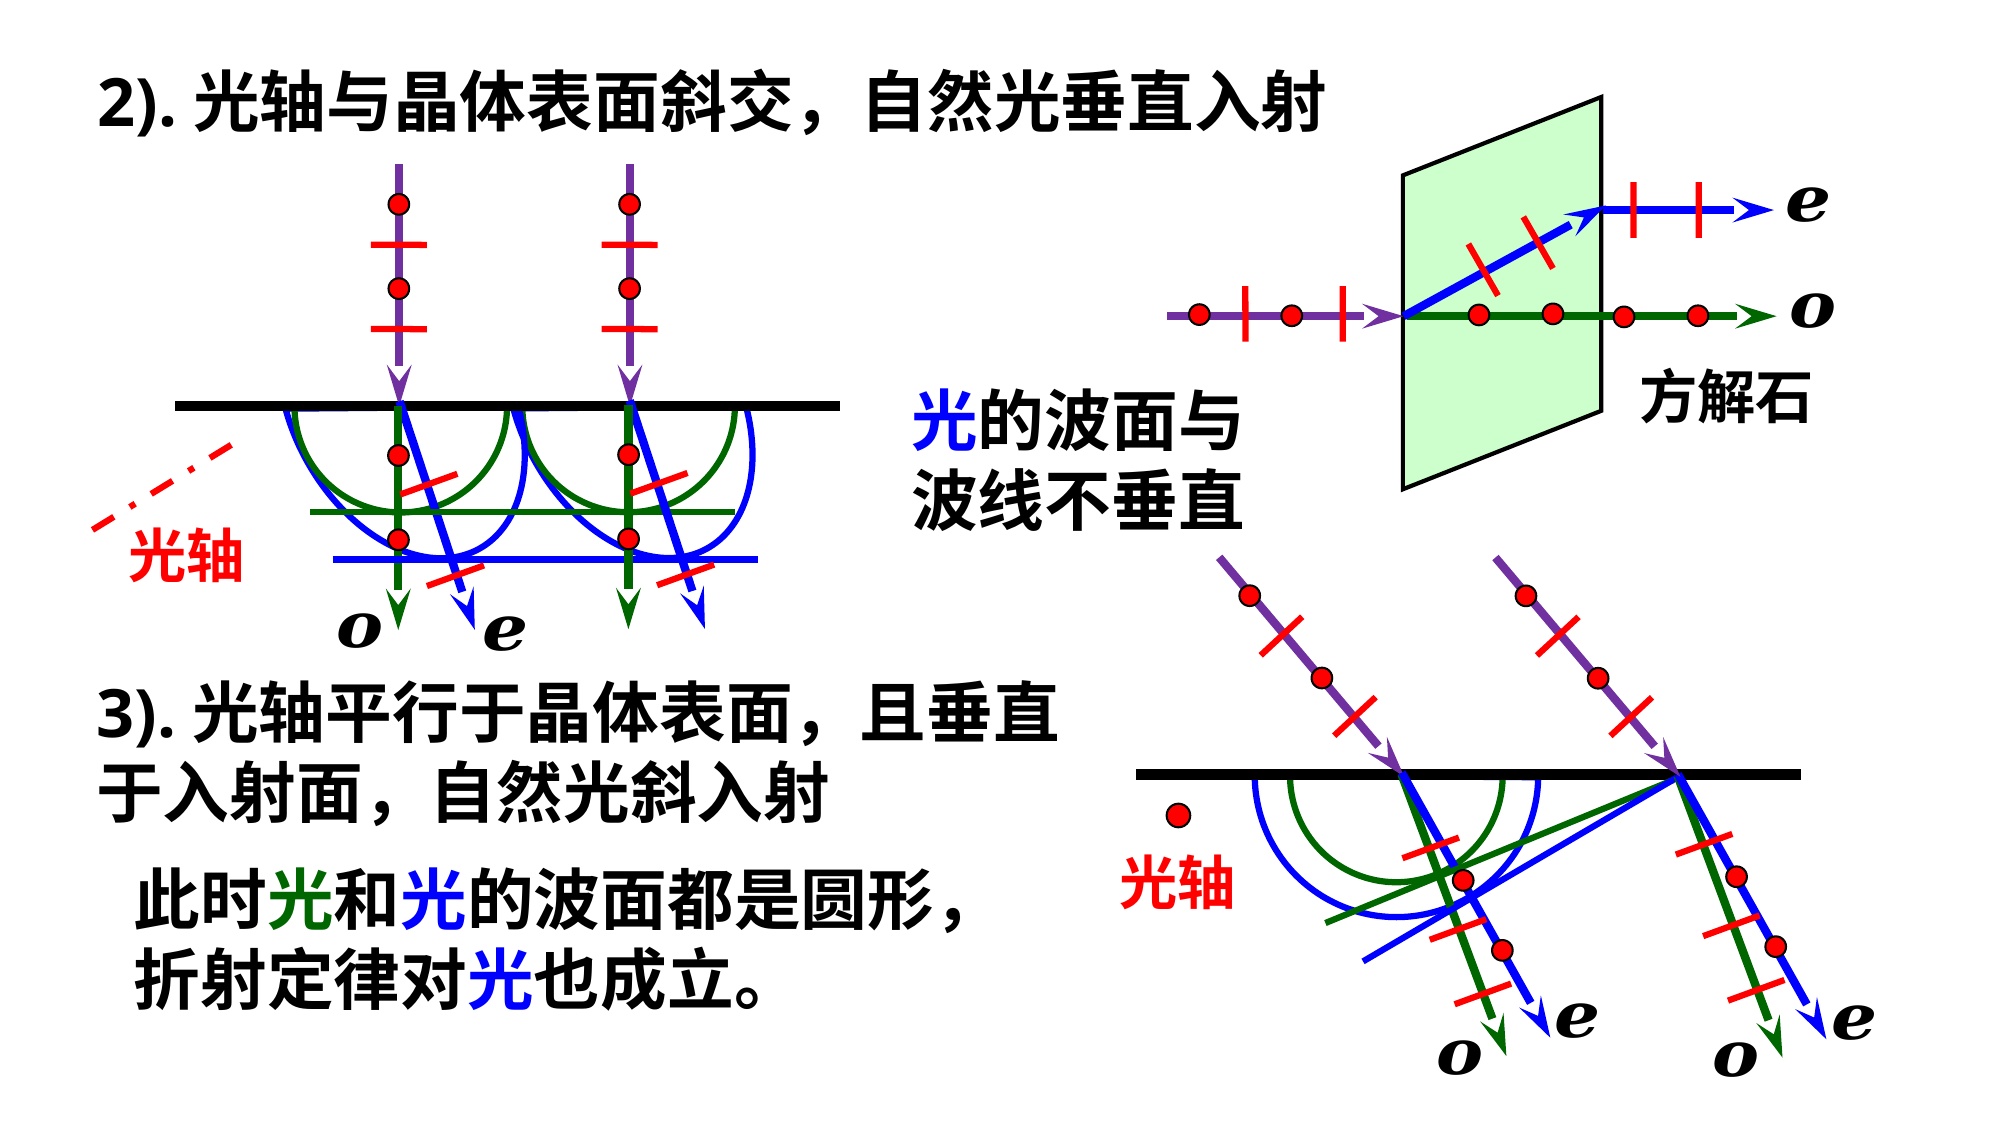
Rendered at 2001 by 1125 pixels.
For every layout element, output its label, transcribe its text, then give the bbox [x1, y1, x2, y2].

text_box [1675, 833, 1733, 855]
text_box [705, 411, 754, 551]
text_box [526, 441, 595, 509]
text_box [1403, 205, 1606, 317]
text_box [574, 515, 624, 548]
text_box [1429, 919, 1487, 940]
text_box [1677, 1040, 1783, 1058]
text_box [521, 411, 624, 509]
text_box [1401, 962, 1551, 1038]
text_box 方解石 [1624, 353, 1830, 438]
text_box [1325, 779, 1362, 923]
text_box [346, 515, 394, 546]
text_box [1362, 777, 1677, 962]
text_box [475, 411, 508, 484]
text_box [92, 436, 246, 530]
text_box [1542, 317, 1564, 326]
text_box [400, 193, 411, 216]
text_box [1467, 317, 1491, 327]
text_box 光轴 [113, 511, 260, 597]
text_box [387, 444, 398, 467]
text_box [1401, 772, 1495, 777]
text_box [1677, 774, 1827, 1040]
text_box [657, 564, 715, 586]
text_box [1188, 317, 1211, 326]
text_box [1495, 557, 1681, 777]
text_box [399, 401, 475, 512]
text_box [1612, 317, 1636, 329]
text_box [387, 192, 399, 216]
text_box 光轴 [1104, 838, 1251, 924]
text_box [1610, 697, 1652, 736]
text_box [1401, 95, 1603, 312]
text_box [1187, 303, 1211, 316]
text_box [618, 277, 629, 300]
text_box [1401, 1038, 1507, 1057]
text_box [1468, 243, 1498, 296]
text_box [705, 411, 736, 482]
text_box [1536, 616, 1579, 656]
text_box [400, 473, 458, 495]
text_box [618, 193, 629, 216]
text_box [1253, 780, 1325, 900]
text_box [1686, 317, 1710, 328]
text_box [629, 400, 705, 629]
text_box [1219, 557, 1405, 777]
text_box [1280, 304, 1304, 316]
text_box [285, 411, 366, 509]
text_box [1165, 802, 1192, 829]
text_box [1454, 983, 1512, 1005]
text_box [1280, 317, 1303, 328]
text_box [400, 277, 411, 300]
text_box [617, 443, 628, 466]
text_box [1523, 216, 1553, 269]
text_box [630, 472, 688, 494]
text_box [617, 527, 628, 551]
text_box [631, 277, 641, 300]
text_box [399, 560, 475, 630]
text_box [475, 411, 526, 509]
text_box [426, 565, 484, 587]
text_box [631, 193, 641, 216]
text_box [1727, 979, 1785, 1001]
text_box [387, 277, 399, 300]
text_box 3).光轴平行于晶体表面，且垂直 于入射面，自然光斜入射 [81, 663, 1075, 839]
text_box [399, 513, 475, 559]
text_box [1289, 780, 1325, 857]
text_box [1612, 305, 1636, 316]
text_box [1260, 616, 1303, 656]
text_box [475, 515, 513, 553]
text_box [1334, 697, 1376, 736]
text_box [1686, 304, 1710, 316]
text_box 2).光轴与晶体表面斜交，自然光垂直入射 [82, 52, 1343, 148]
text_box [1402, 837, 1459, 859]
text_box [387, 528, 398, 552]
text_box [1401, 317, 1603, 491]
text_box [293, 411, 394, 509]
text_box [1703, 915, 1760, 937]
